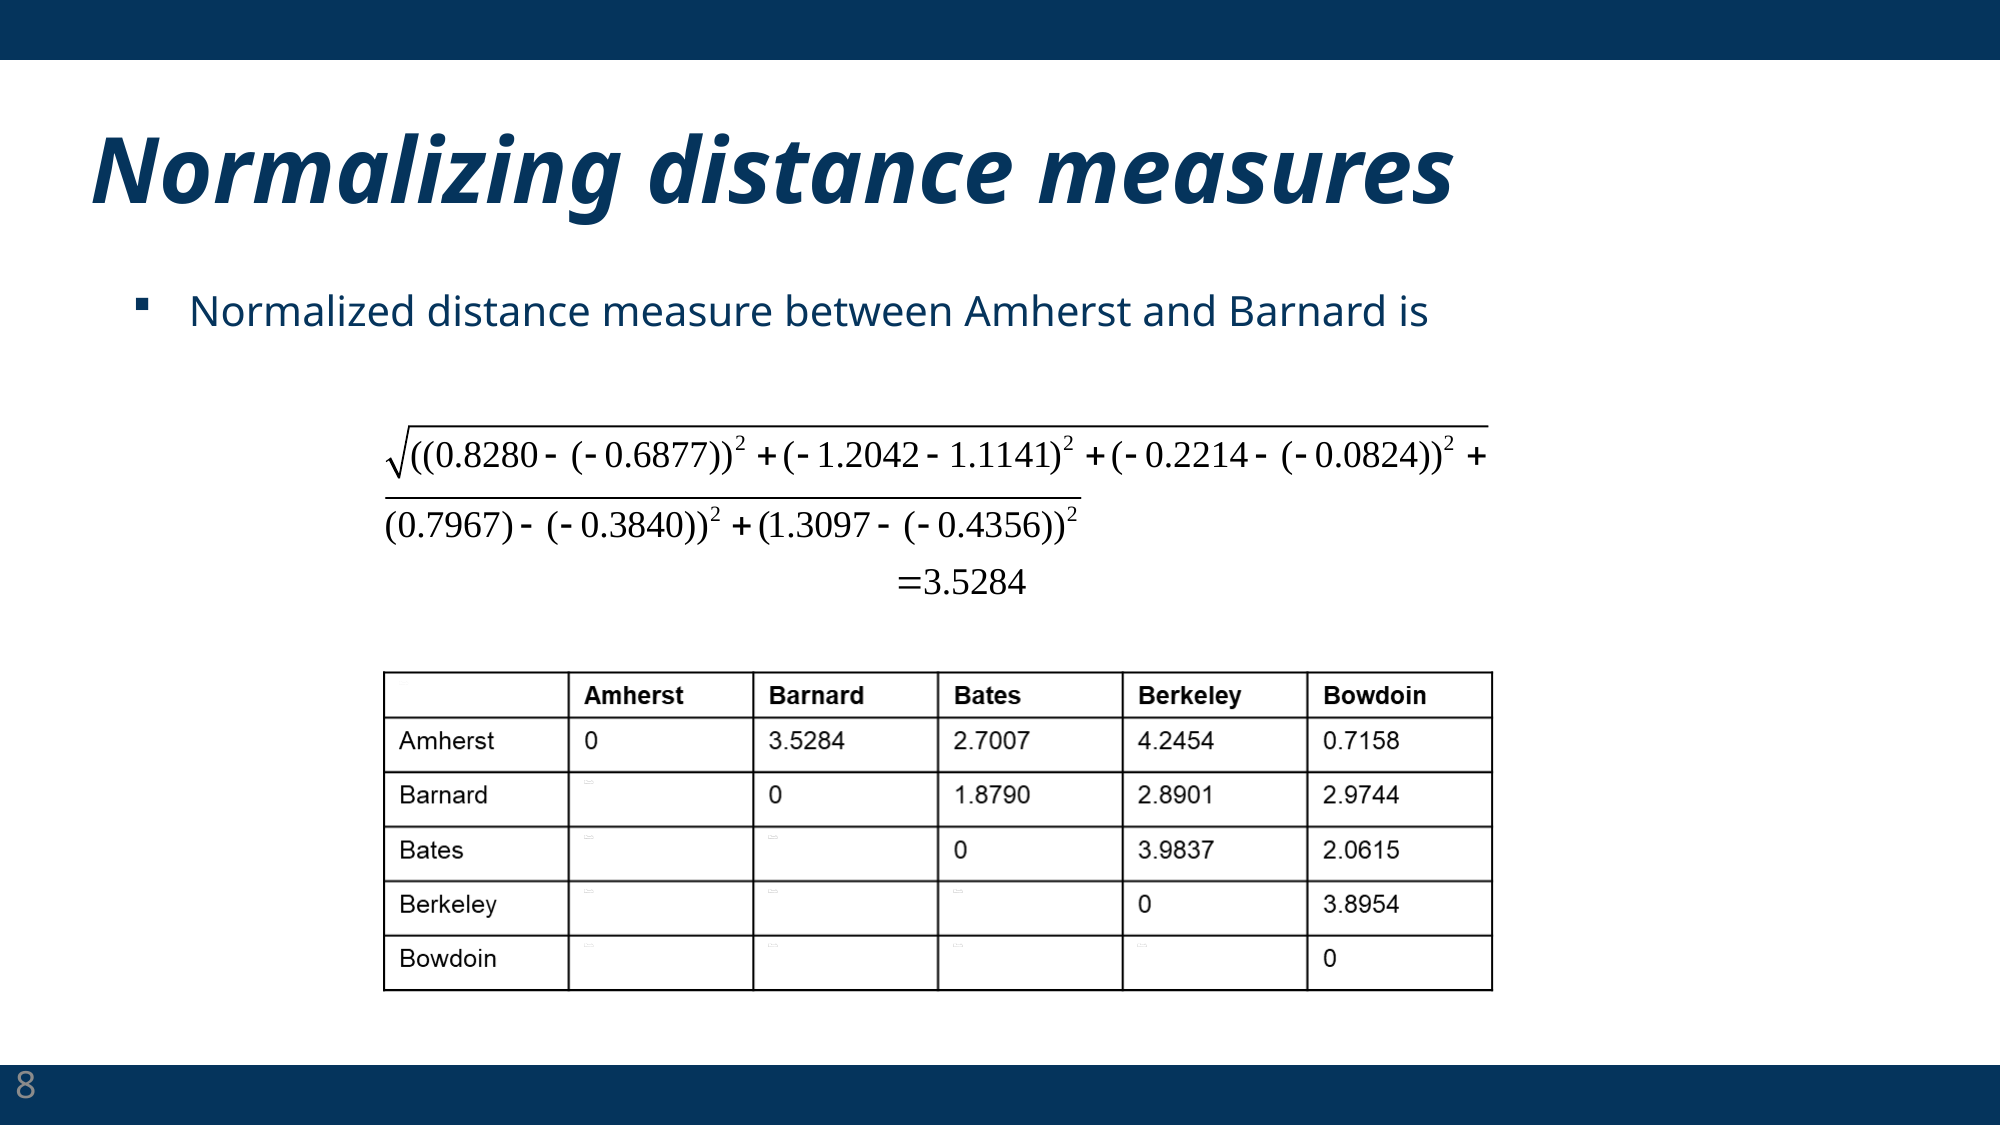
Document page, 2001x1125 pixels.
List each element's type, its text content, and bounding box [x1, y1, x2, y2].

list Normalized distance measure between Amherst and Barnard is [117, 277, 1852, 1067]
slide_number 8 [0, 1066, 41, 1107]
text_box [382, 421, 1492, 607]
title Normalizing distance measures [75, 90, 1852, 258]
picture [382, 671, 1495, 993]
